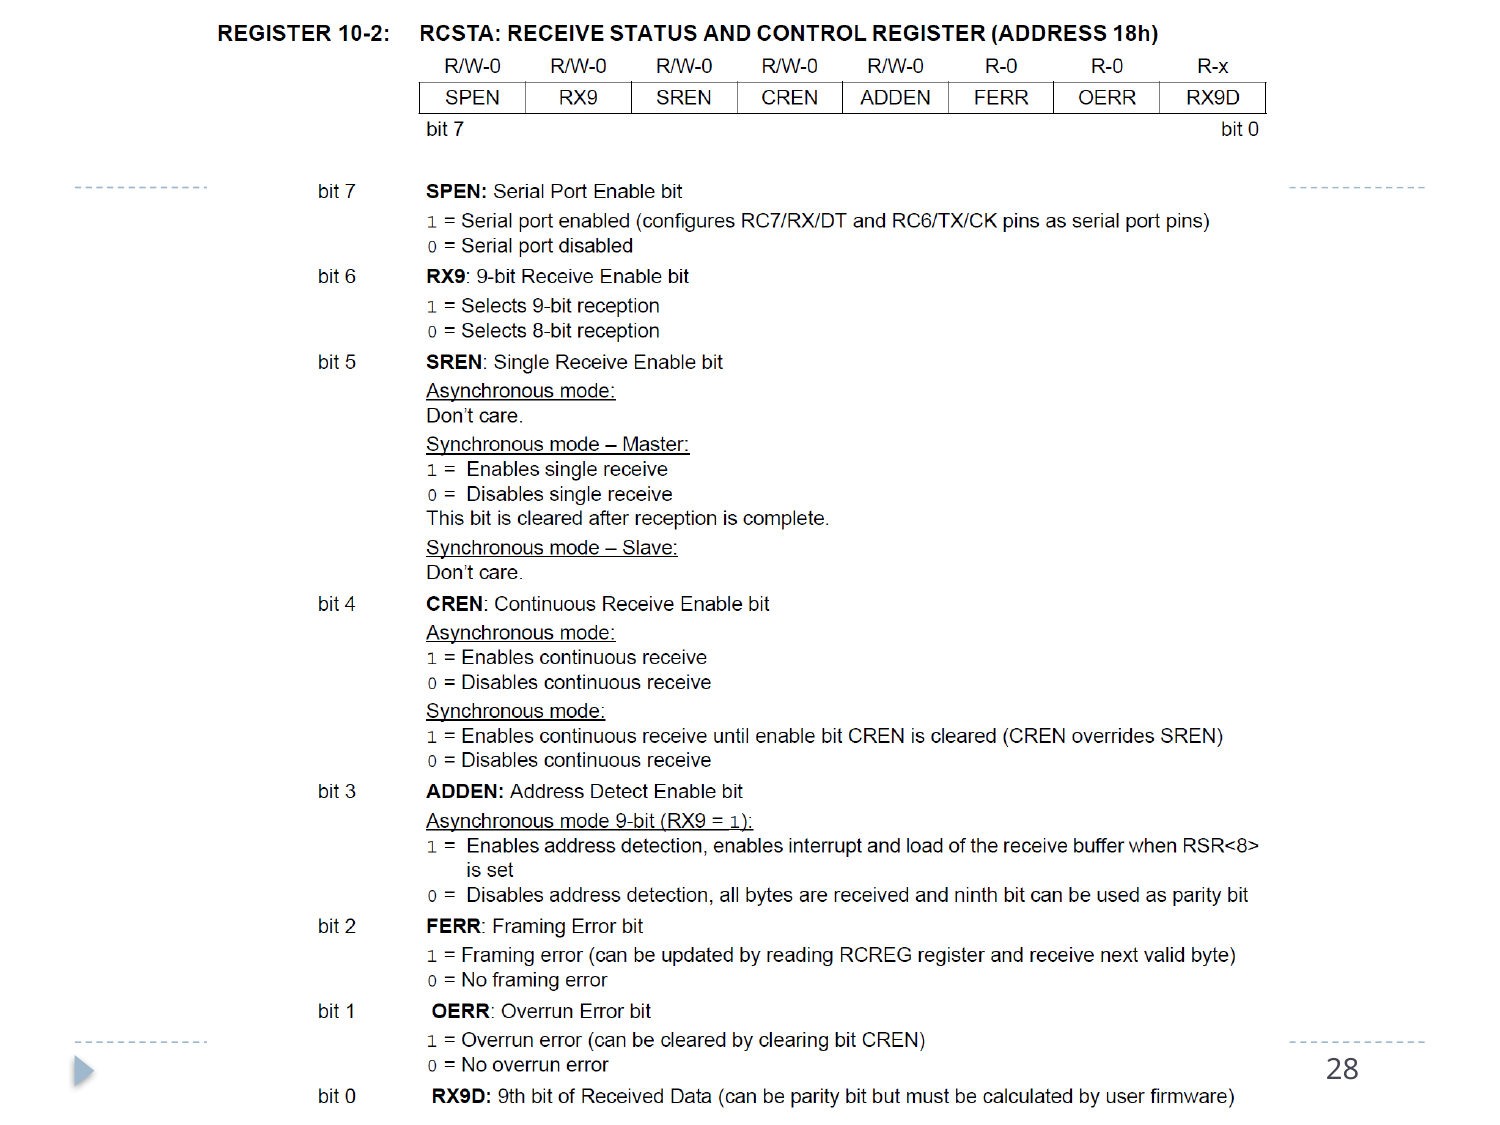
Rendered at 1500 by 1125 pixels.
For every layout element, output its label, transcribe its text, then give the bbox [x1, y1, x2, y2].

slide_number 27 [1295, 1042, 1427, 1103]
picture [207, 17, 1289, 1124]
